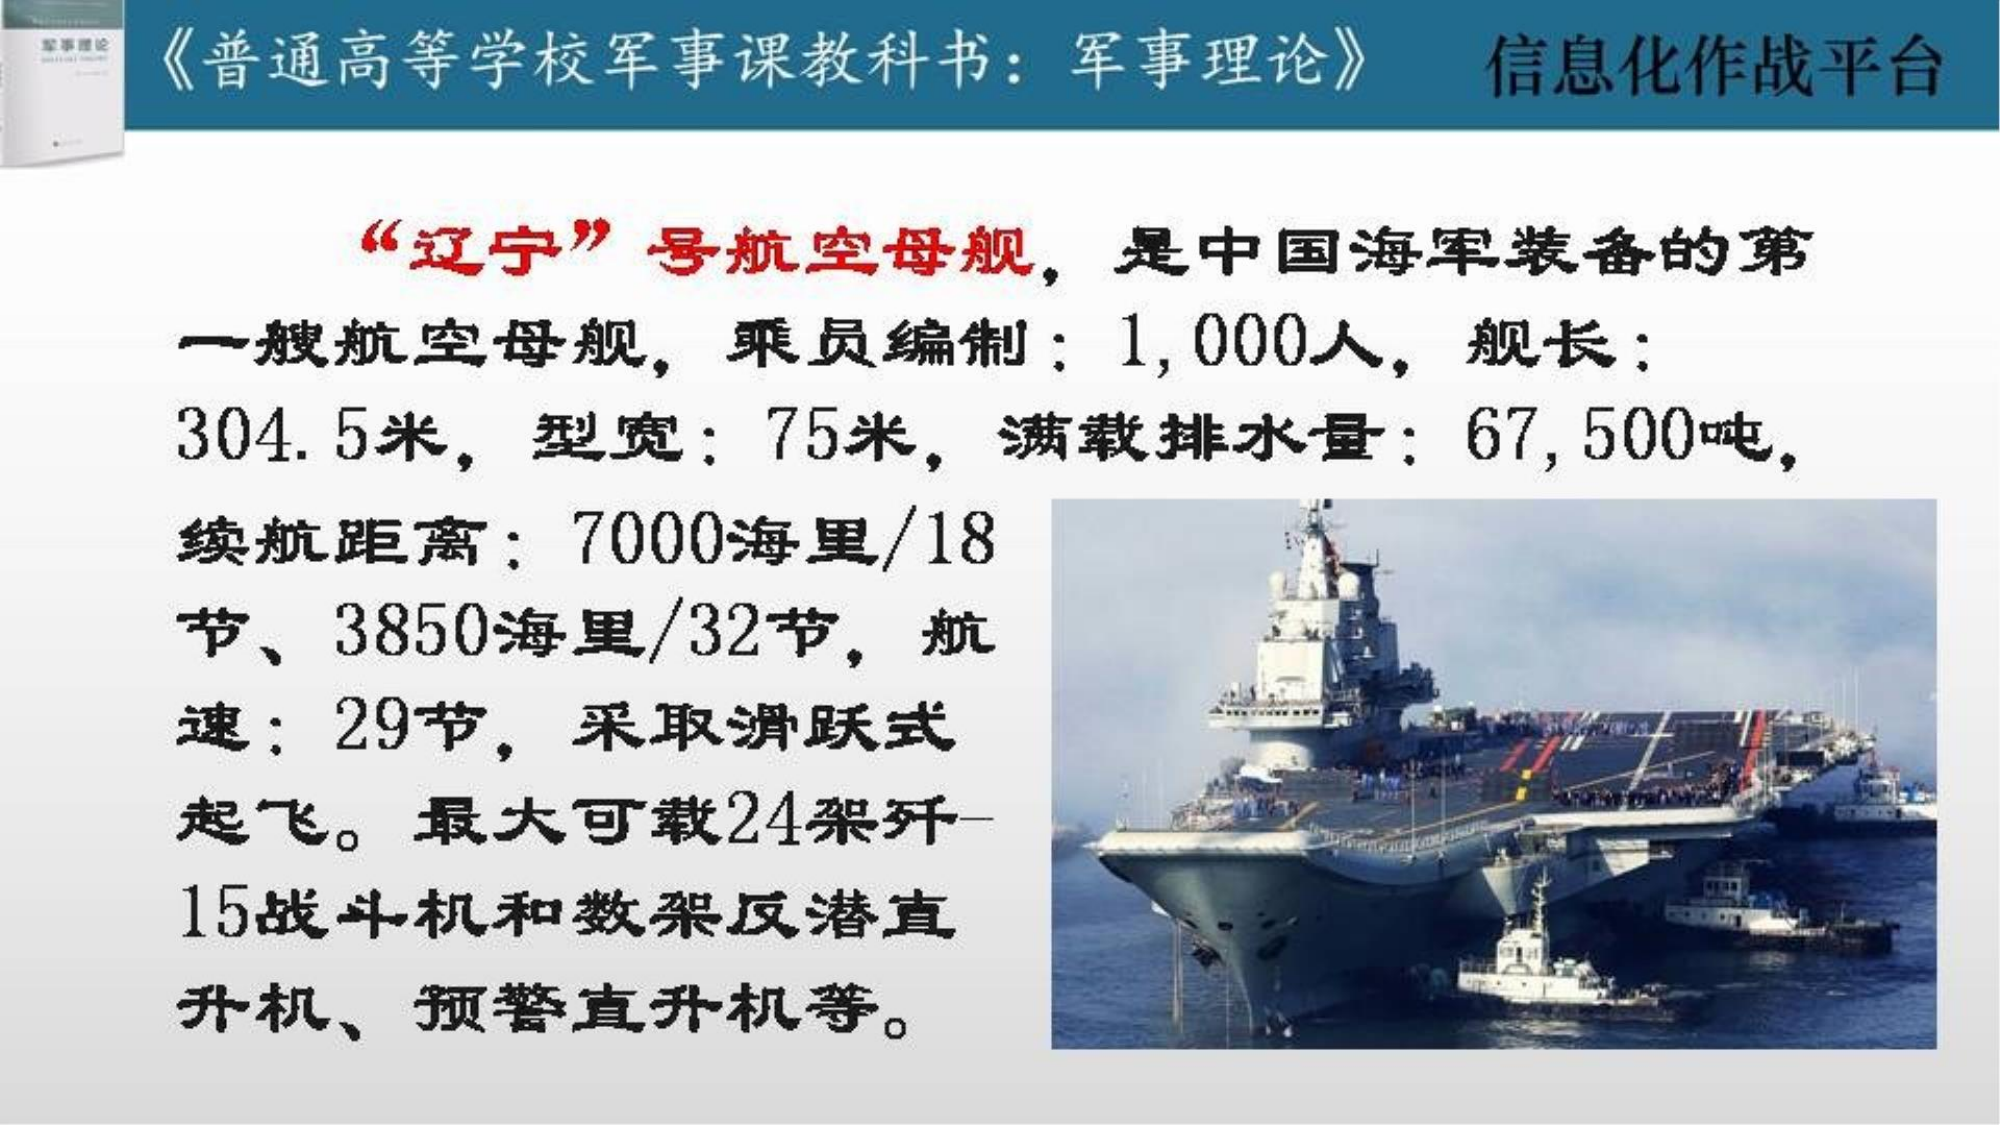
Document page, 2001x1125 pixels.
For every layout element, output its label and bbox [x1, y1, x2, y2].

text_box [0, 0, 2000, 1125]
